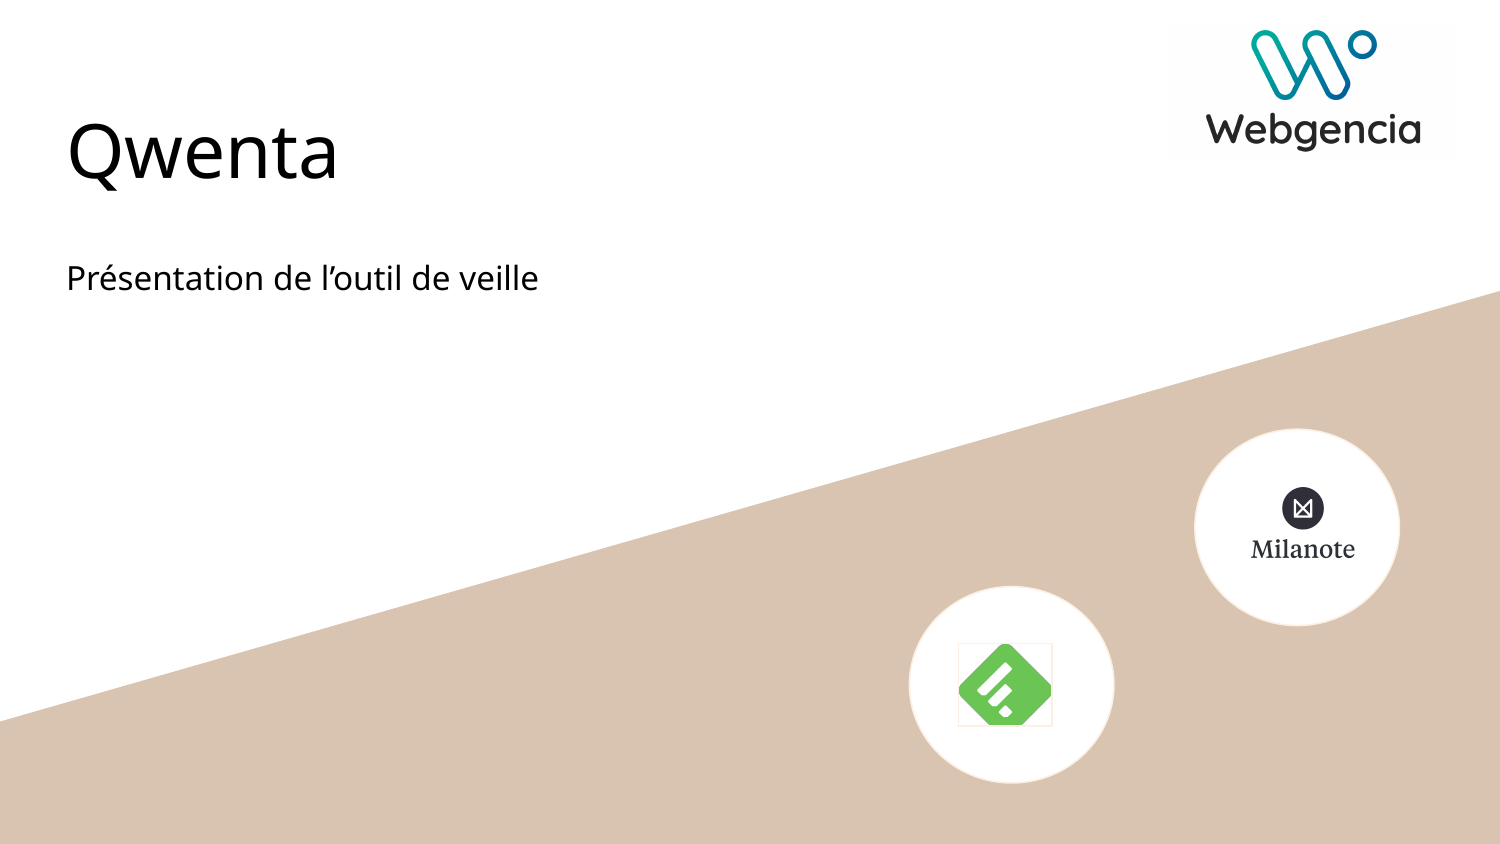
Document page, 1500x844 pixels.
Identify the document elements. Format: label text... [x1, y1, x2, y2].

picture [1169, 19, 1458, 163]
picture [1244, 487, 1362, 559]
picture [958, 643, 1052, 726]
text_box [1194, 429, 1400, 626]
text_box [909, 586, 1114, 783]
title Qwenta [51, 88, 1449, 260]
subtitle Présentation de l’outil de veille [51, 242, 1331, 762]
